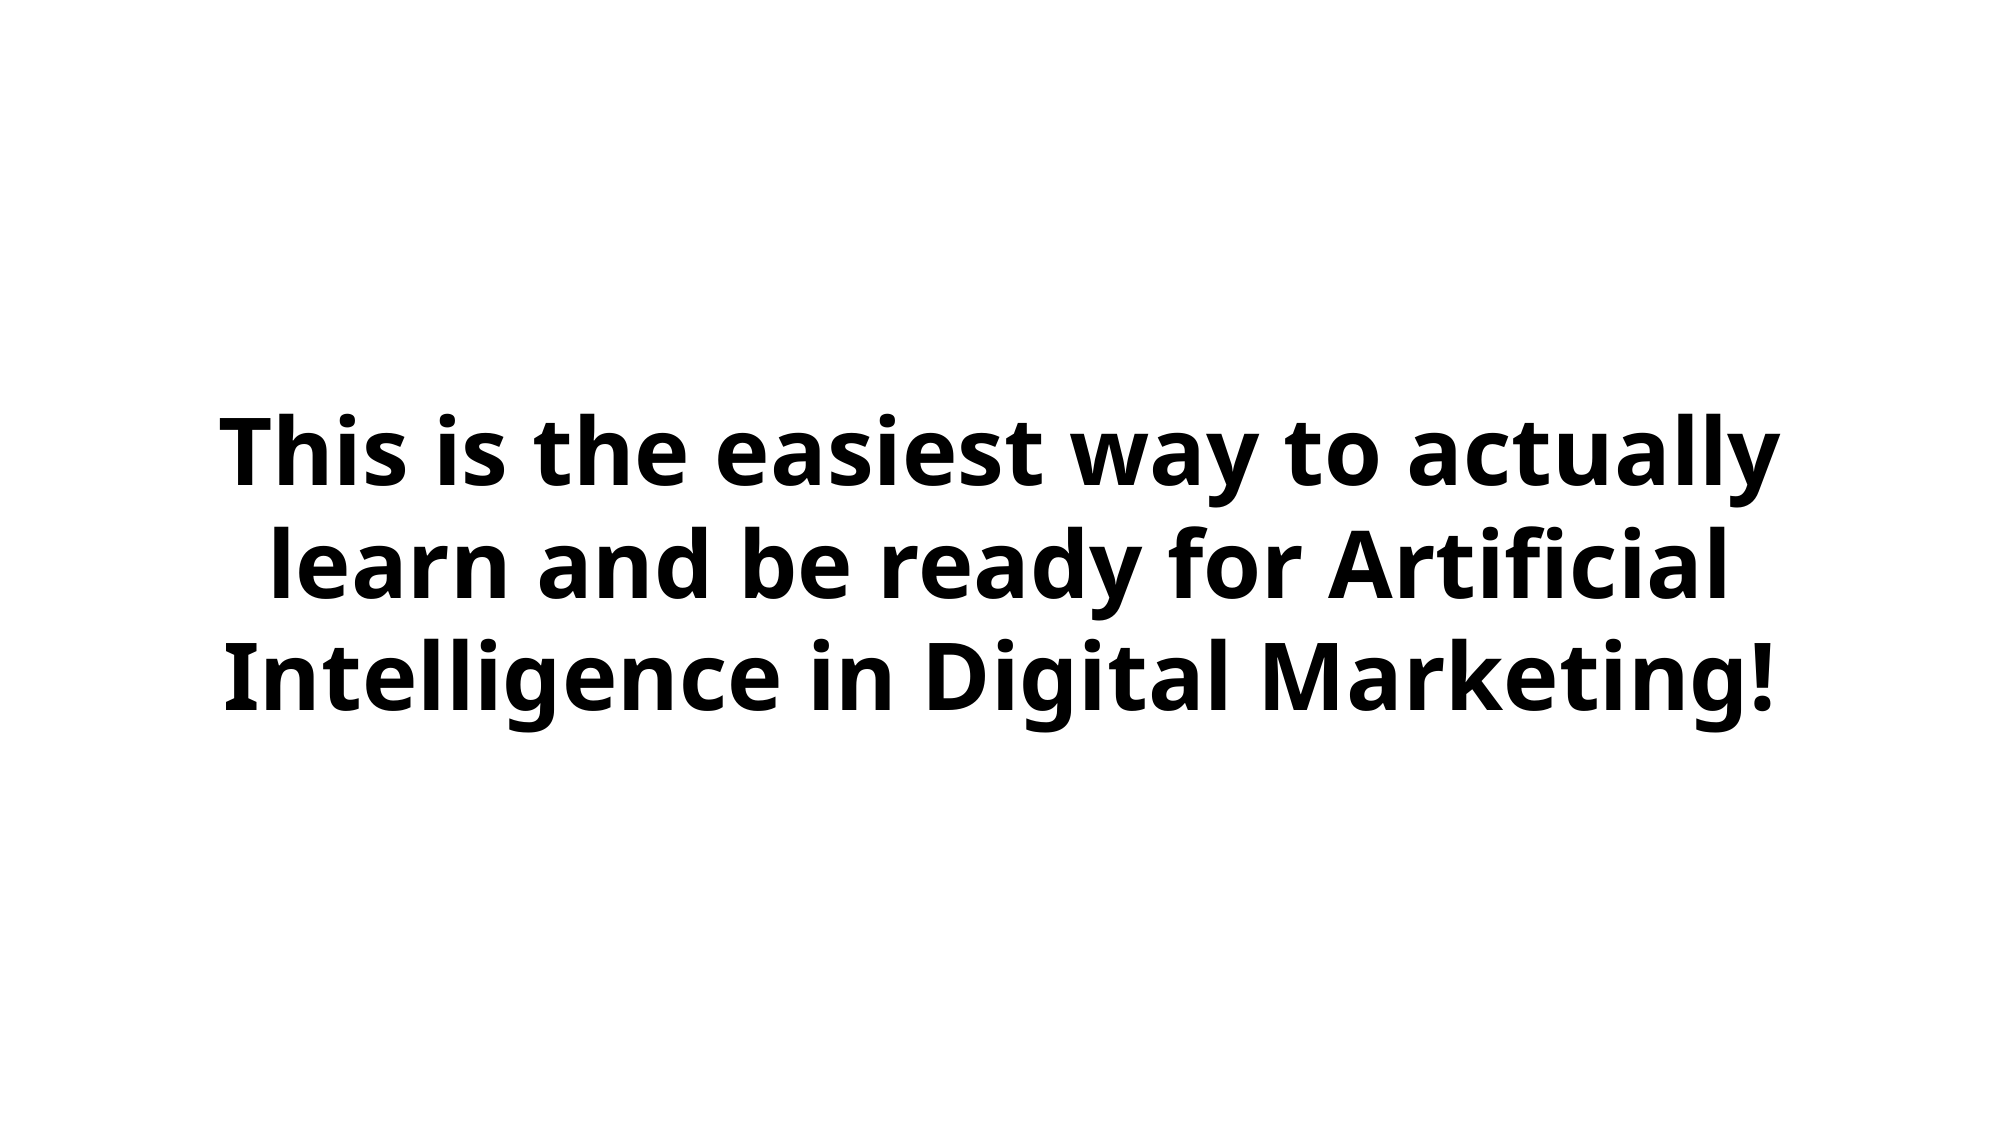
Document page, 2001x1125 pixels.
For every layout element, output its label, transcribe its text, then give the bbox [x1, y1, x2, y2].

text_box This is the easiest way to actually learn and be ready for Artificial Intelligence in Digital Marketing! [198, 384, 1802, 737]
